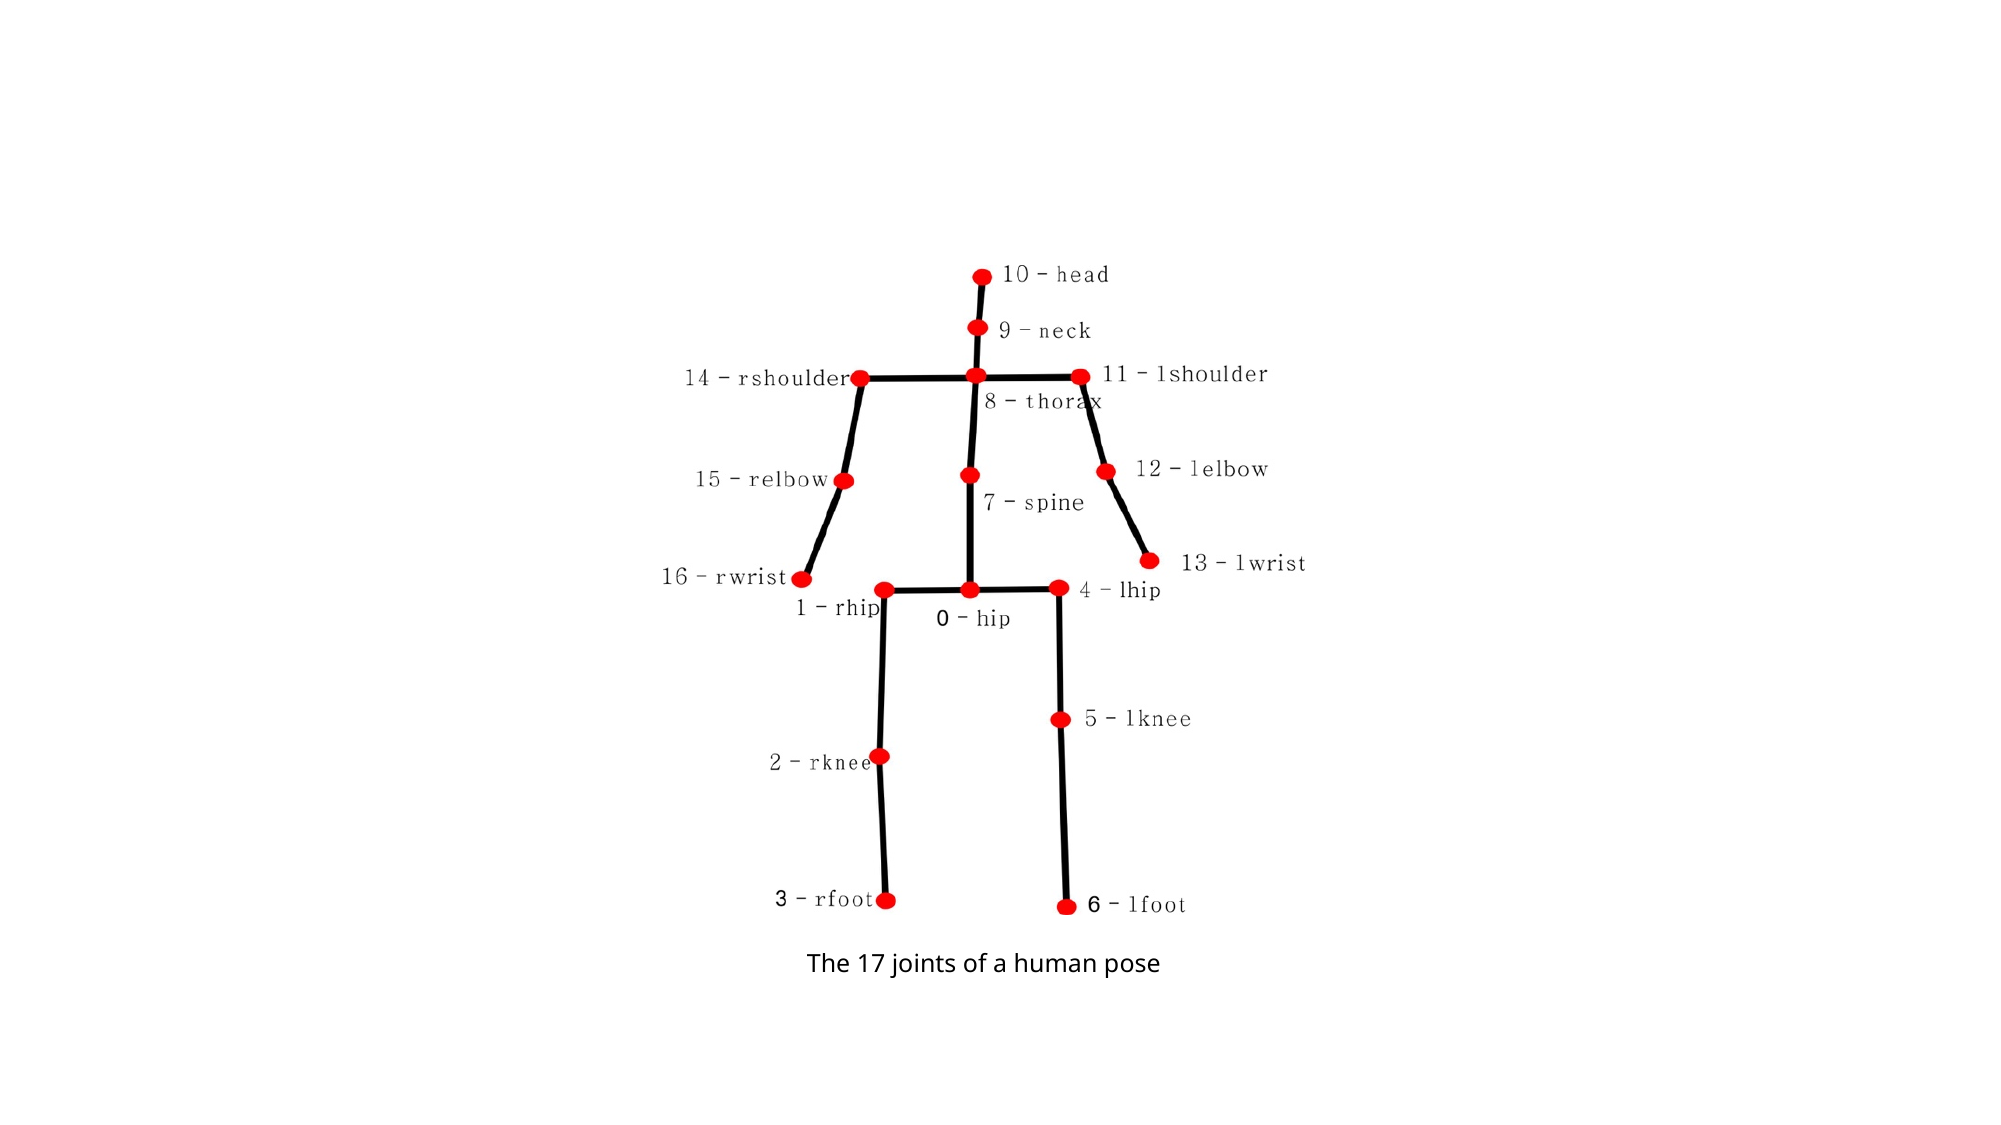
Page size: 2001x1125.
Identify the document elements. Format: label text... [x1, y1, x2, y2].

text_box The 17 joints of a human pose [694, 943, 1274, 986]
picture [663, 265, 1305, 915]
